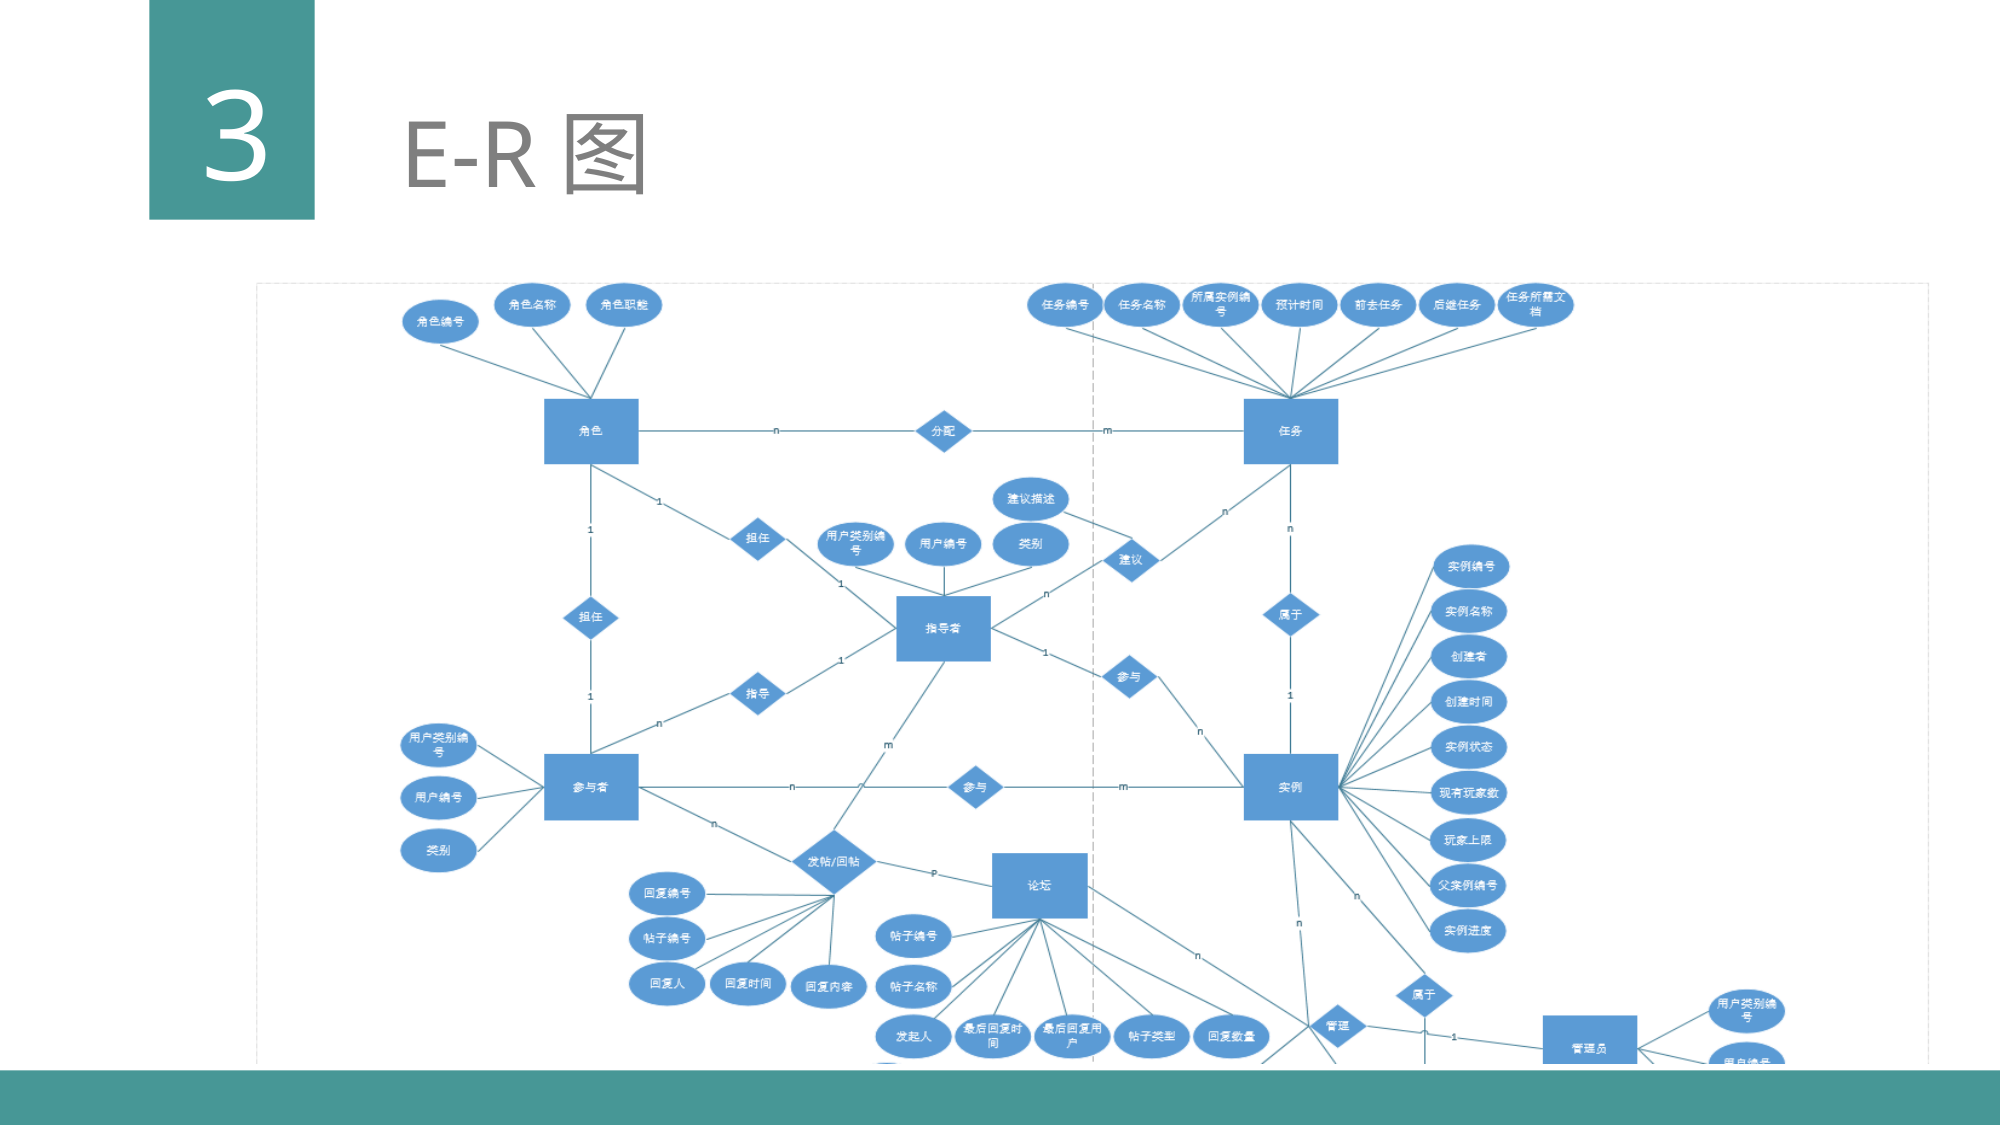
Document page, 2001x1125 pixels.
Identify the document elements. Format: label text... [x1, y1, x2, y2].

text_box [149, 0, 315, 220]
text_box [0, 1070, 2000, 1125]
text_box 3 [154, 48, 320, 213]
picture [231, 267, 1934, 1065]
text_box E-R图 [385, 88, 1426, 214]
